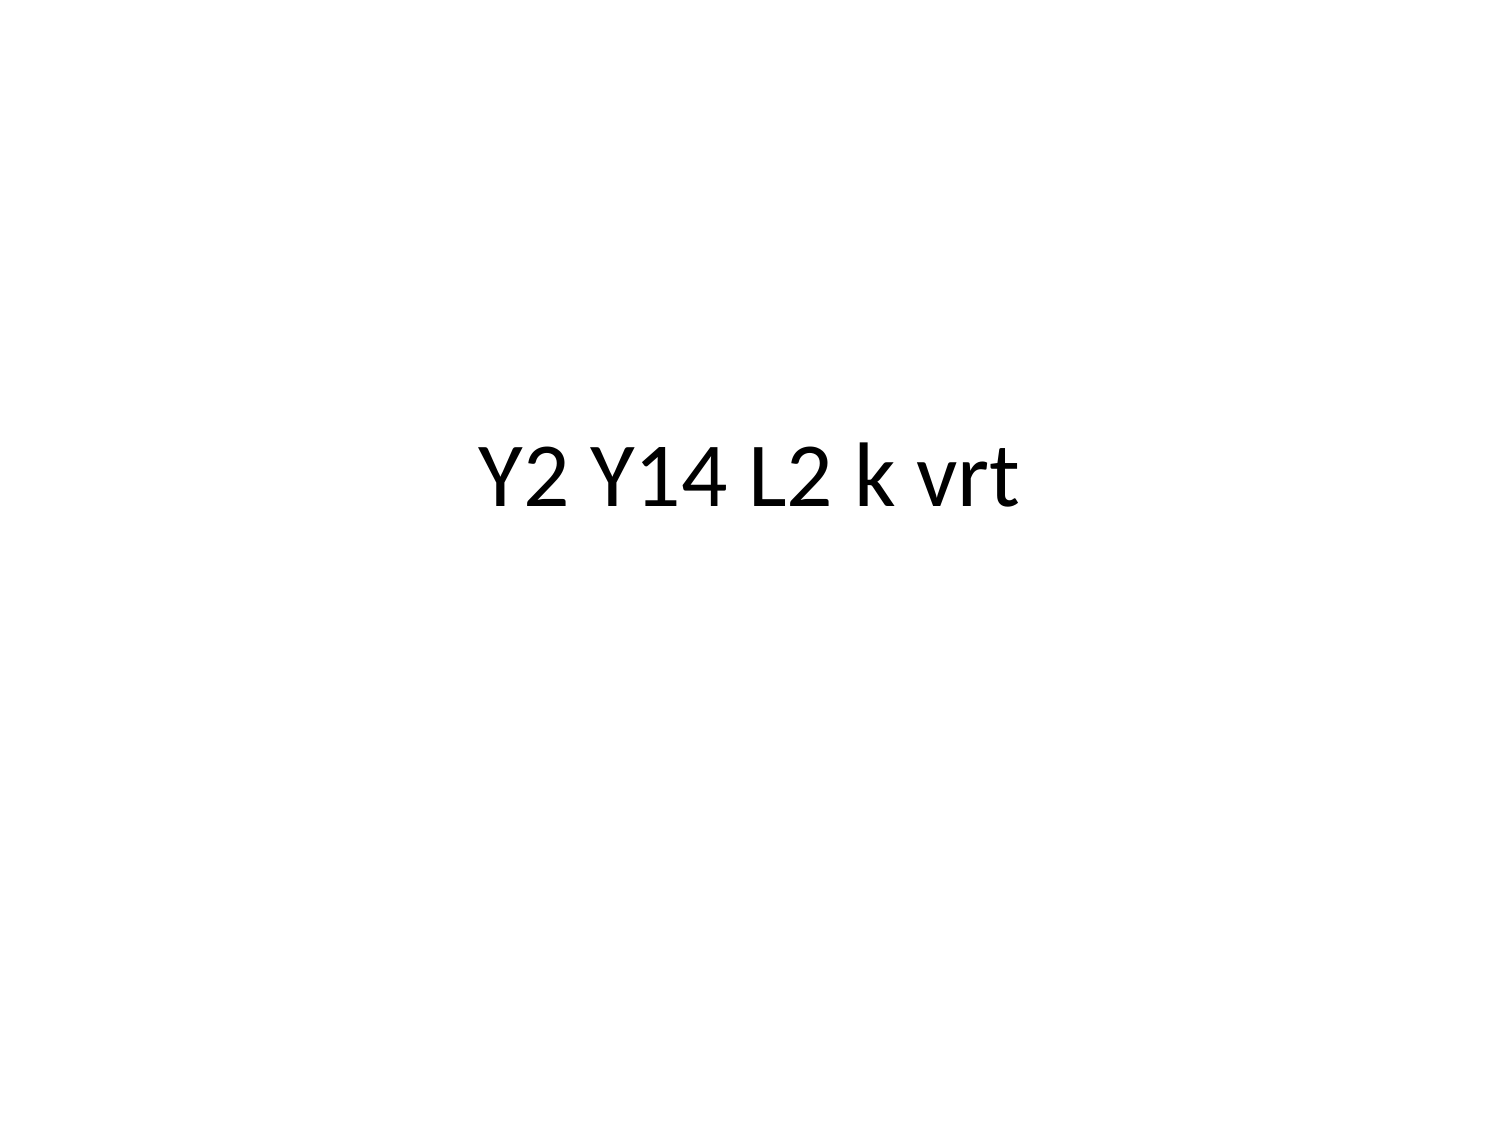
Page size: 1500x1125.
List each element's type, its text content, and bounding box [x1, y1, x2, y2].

title Y2 Y14 L2 k vrt [112, 349, 1388, 591]
